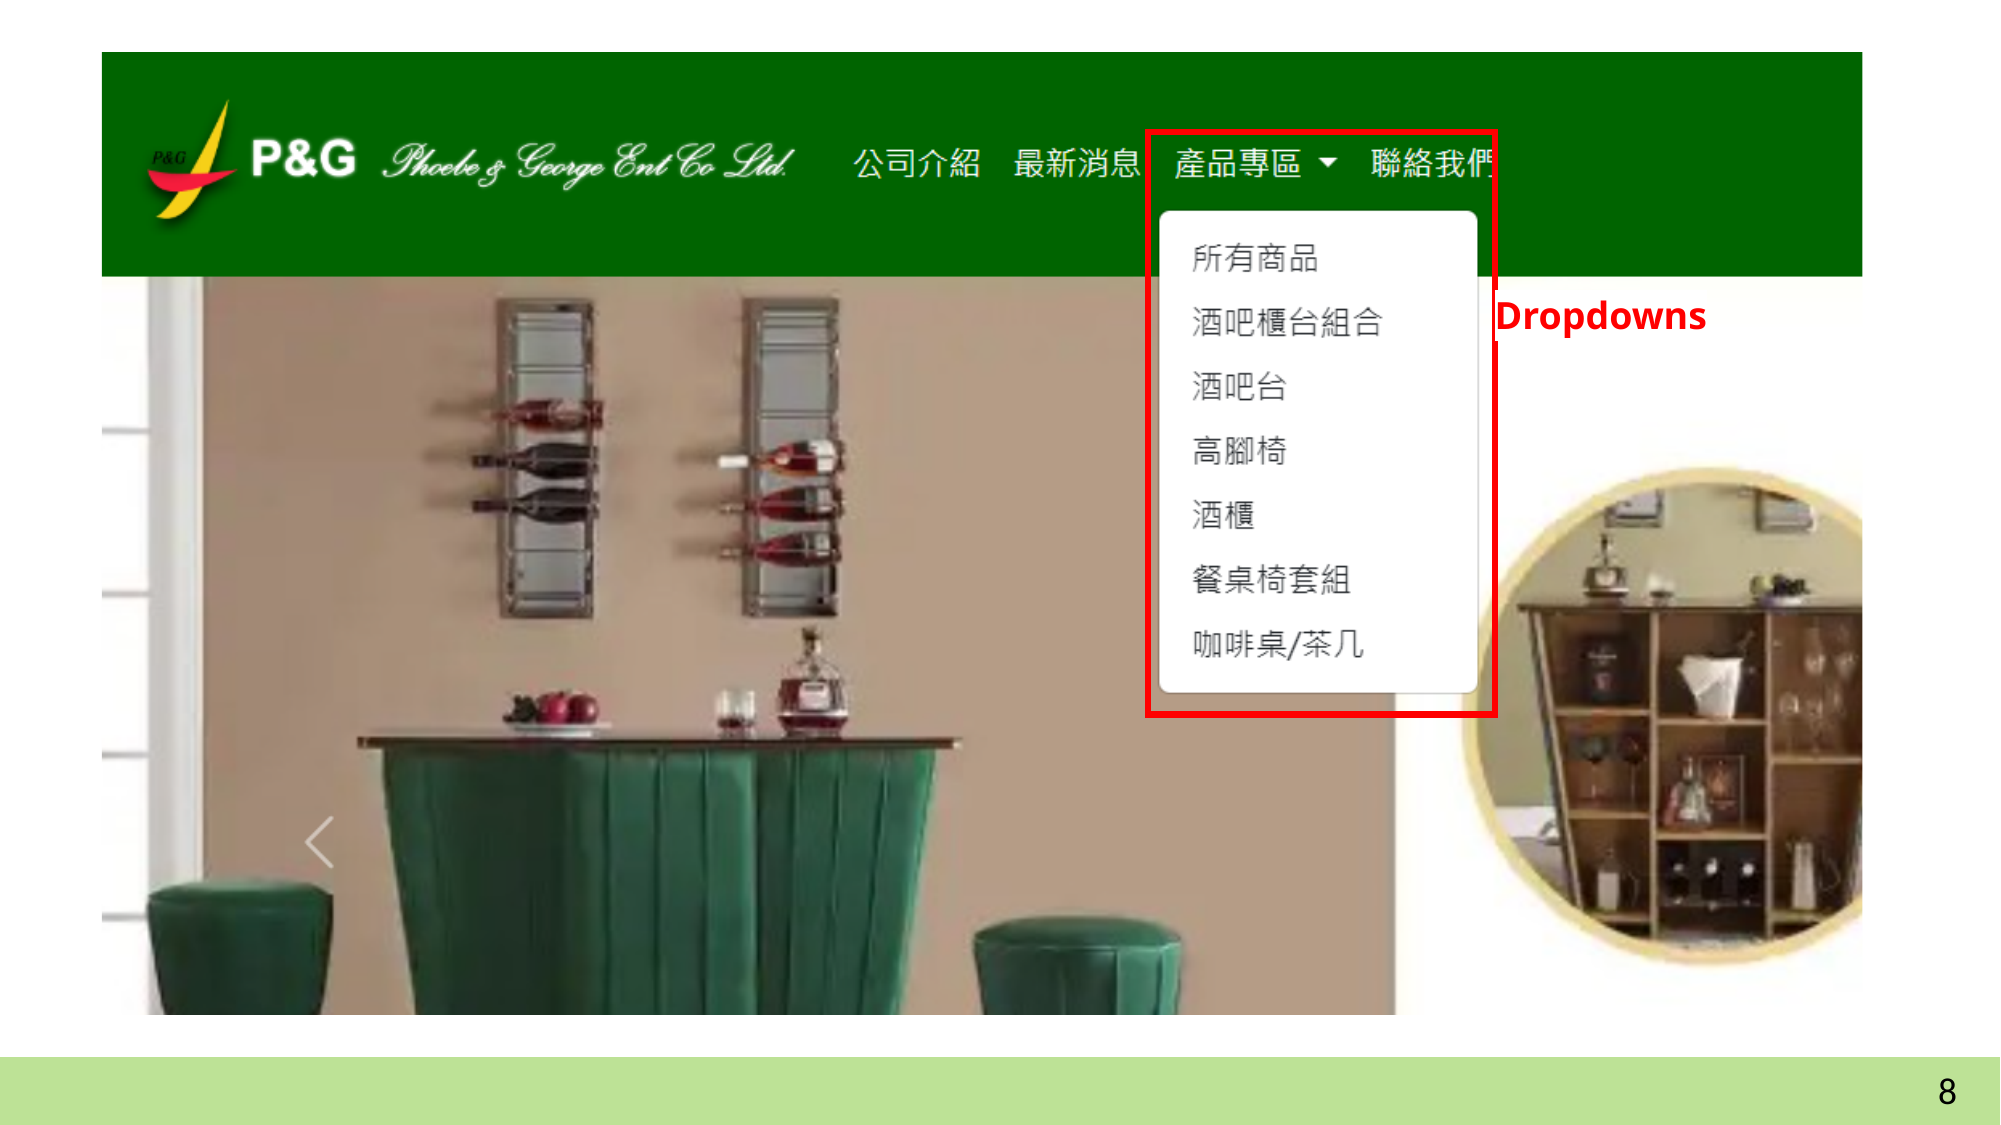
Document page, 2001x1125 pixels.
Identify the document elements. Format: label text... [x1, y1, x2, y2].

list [101, 52, 1863, 1015]
slide_number 8 [1522, 1060, 1973, 1120]
